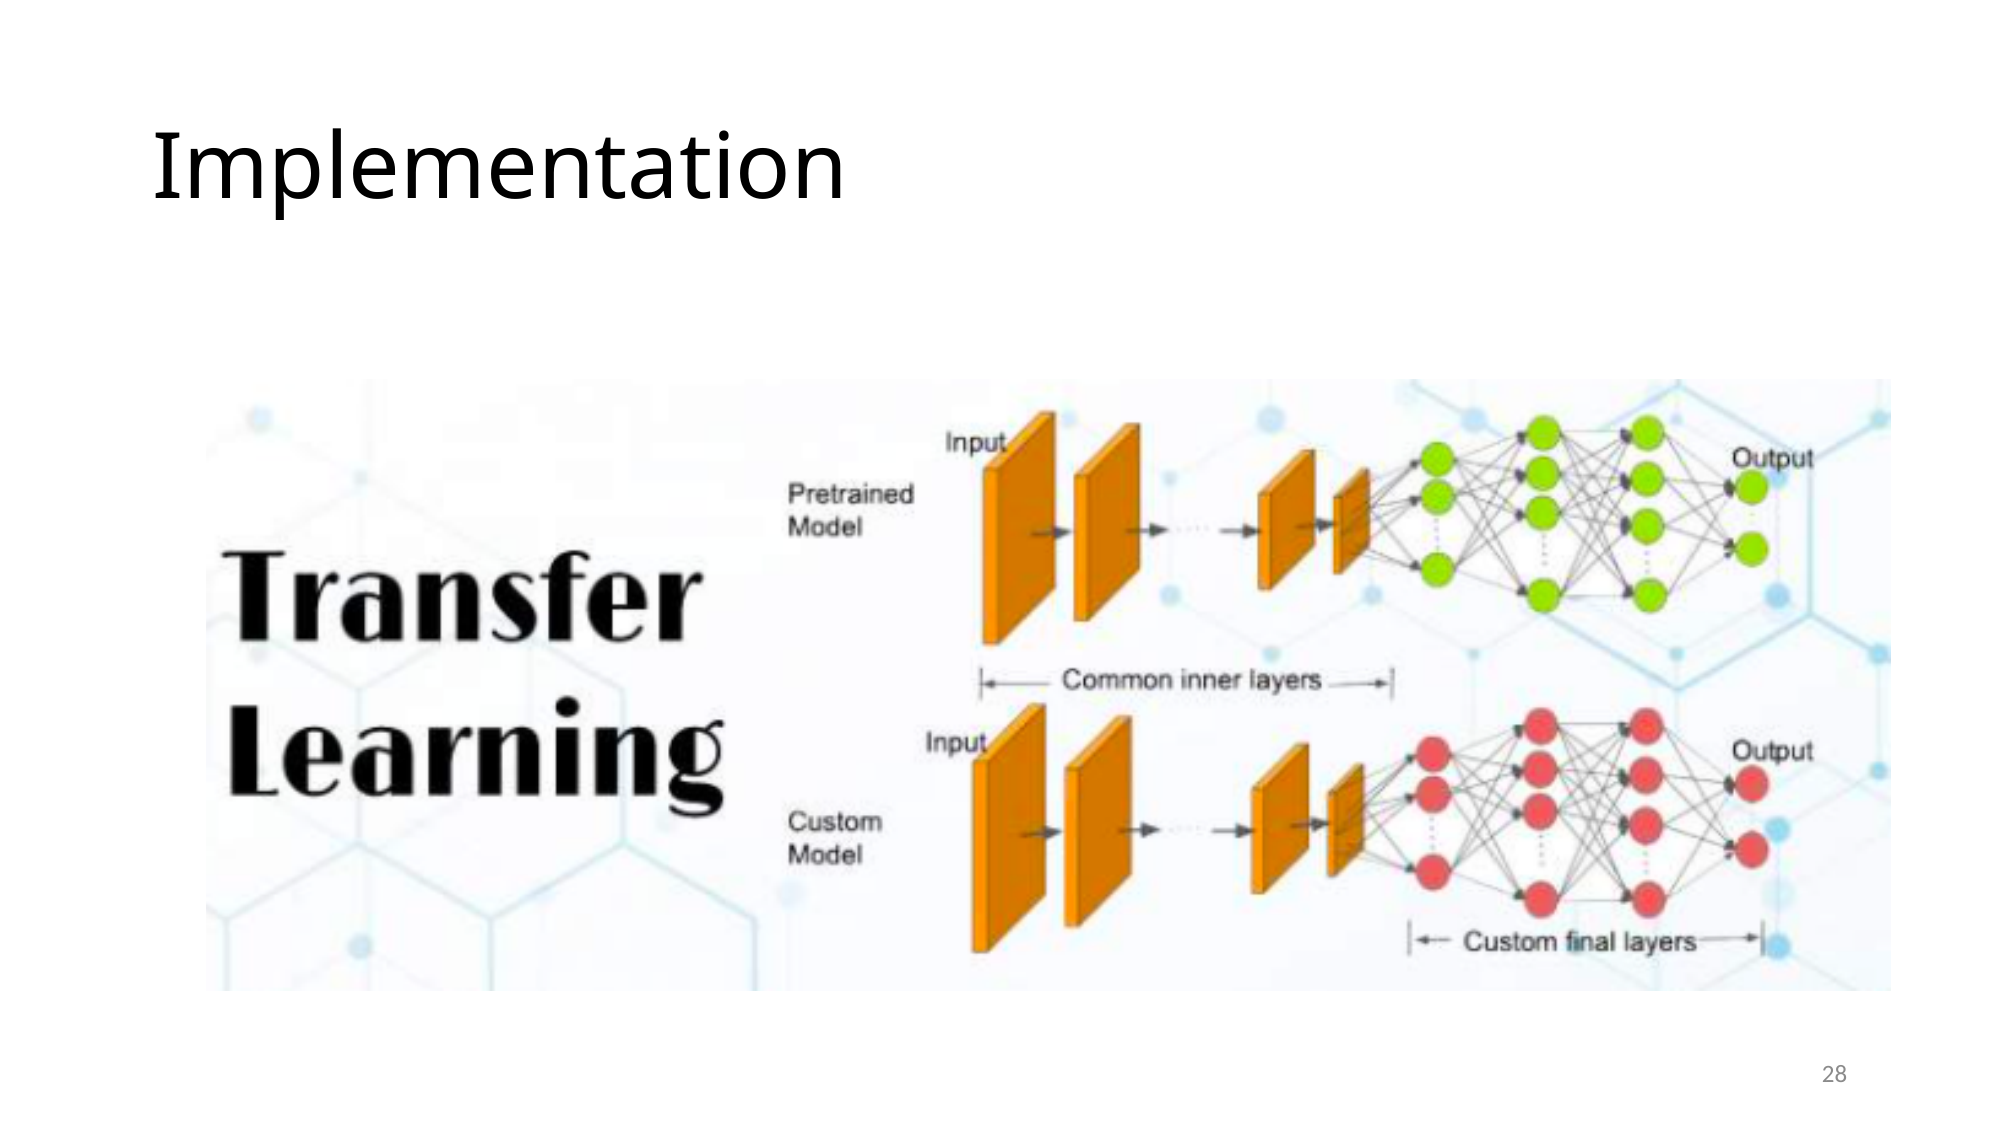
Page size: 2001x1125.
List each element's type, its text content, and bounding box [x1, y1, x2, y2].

slide_number 28 [1412, 1042, 1863, 1103]
title Implementation [137, 59, 1863, 278]
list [206, 379, 1891, 991]
